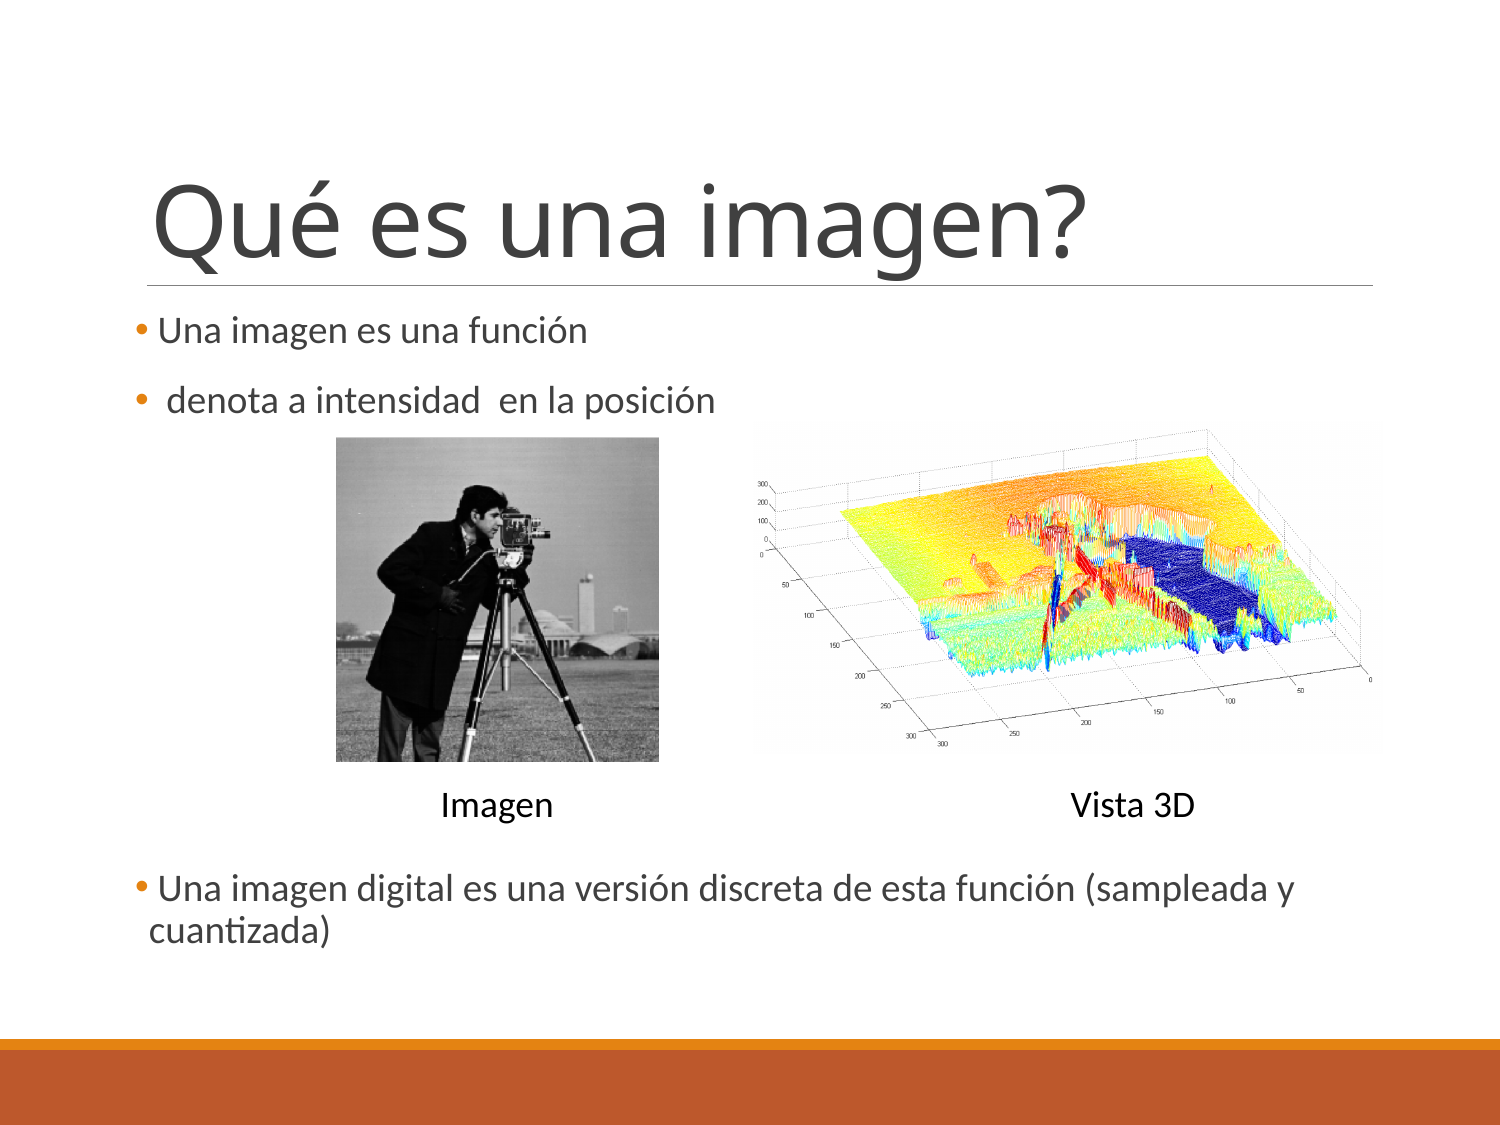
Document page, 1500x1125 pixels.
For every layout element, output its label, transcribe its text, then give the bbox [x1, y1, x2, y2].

picture [335, 436, 659, 762]
picture [753, 420, 1383, 754]
text_box Imagen [425, 772, 569, 833]
text_box Vista 3D [1055, 772, 1211, 833]
title Qué es una imagen? [135, 47, 1373, 285]
